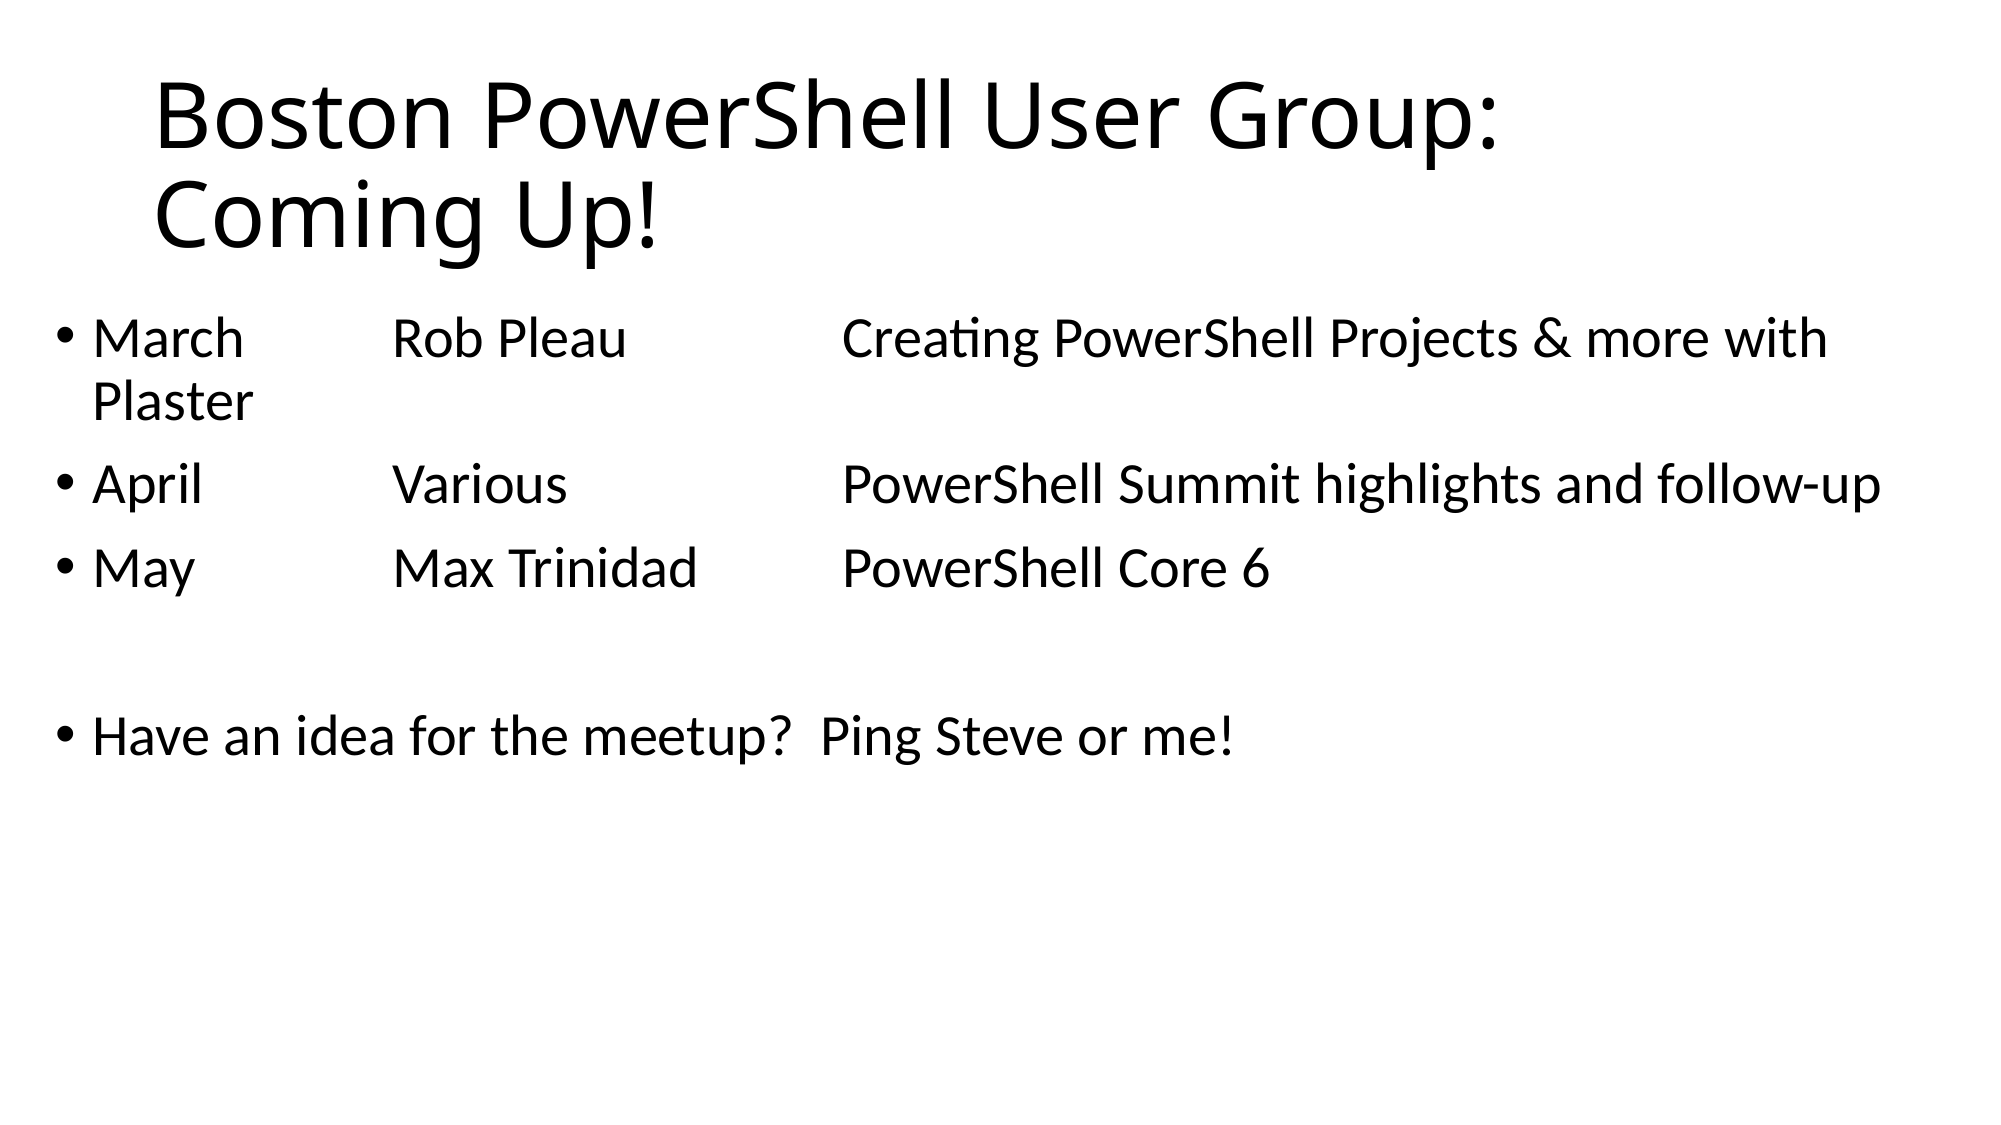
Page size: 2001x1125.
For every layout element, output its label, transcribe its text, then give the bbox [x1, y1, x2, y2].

list March Rob Pleau Creating PowerShell Projects & more with Plaster April Various PowerShell Summit highlights and follow-up May Max Trinidad PowerShell Core 6 Have an idea for the meetup? Ping Steve or me! [40, 299, 2000, 1014]
title Boston PowerShell User Group: Coming Up! [137, 59, 1863, 278]
